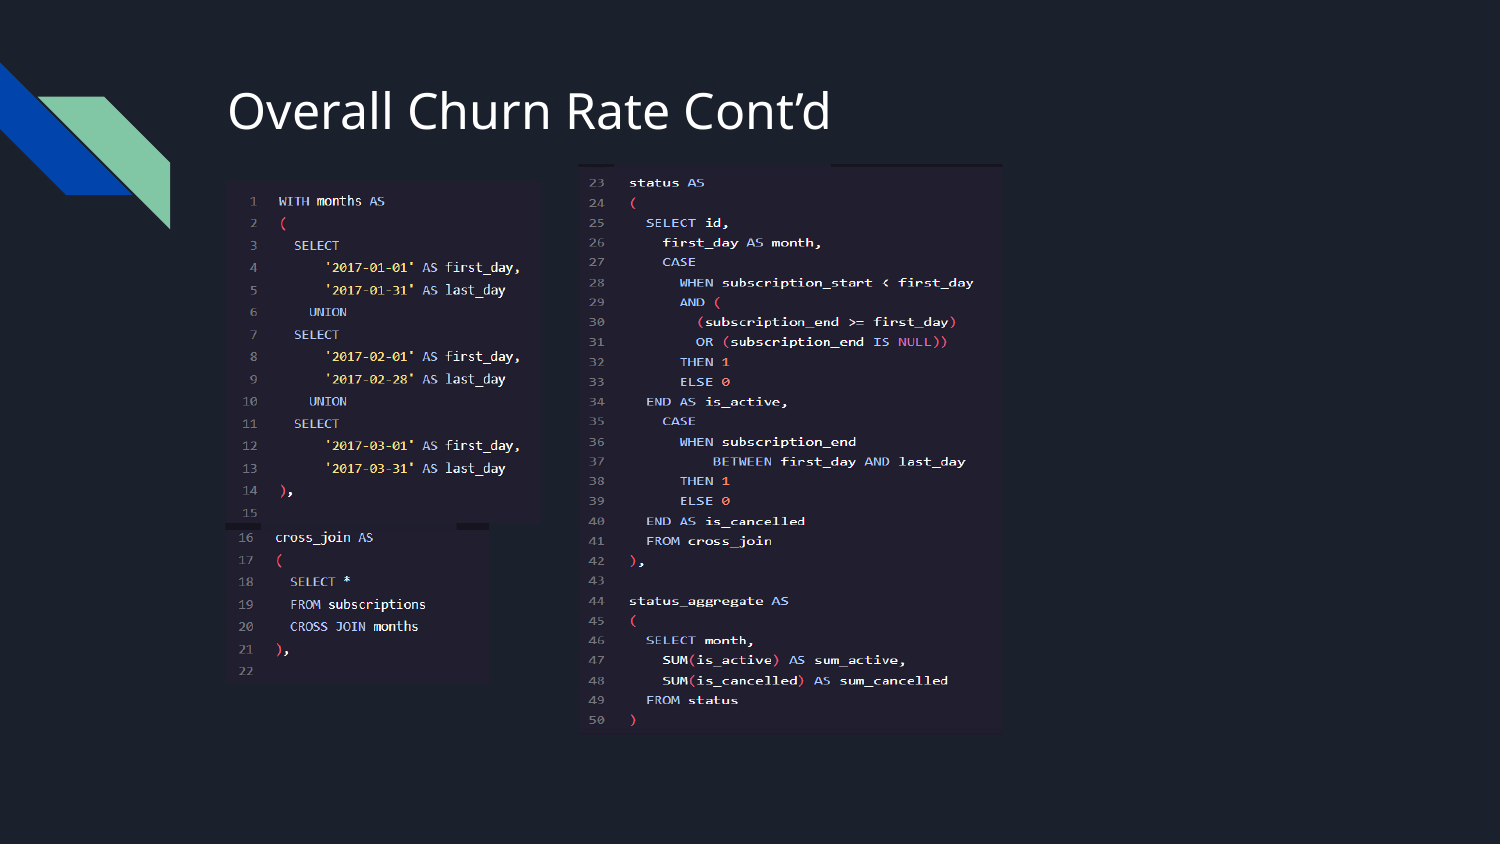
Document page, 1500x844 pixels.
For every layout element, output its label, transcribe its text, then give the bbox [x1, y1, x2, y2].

title Overall Churn Rate Cont’d [212, 64, 1368, 215]
picture [225, 180, 542, 685]
picture [578, 164, 1003, 735]
